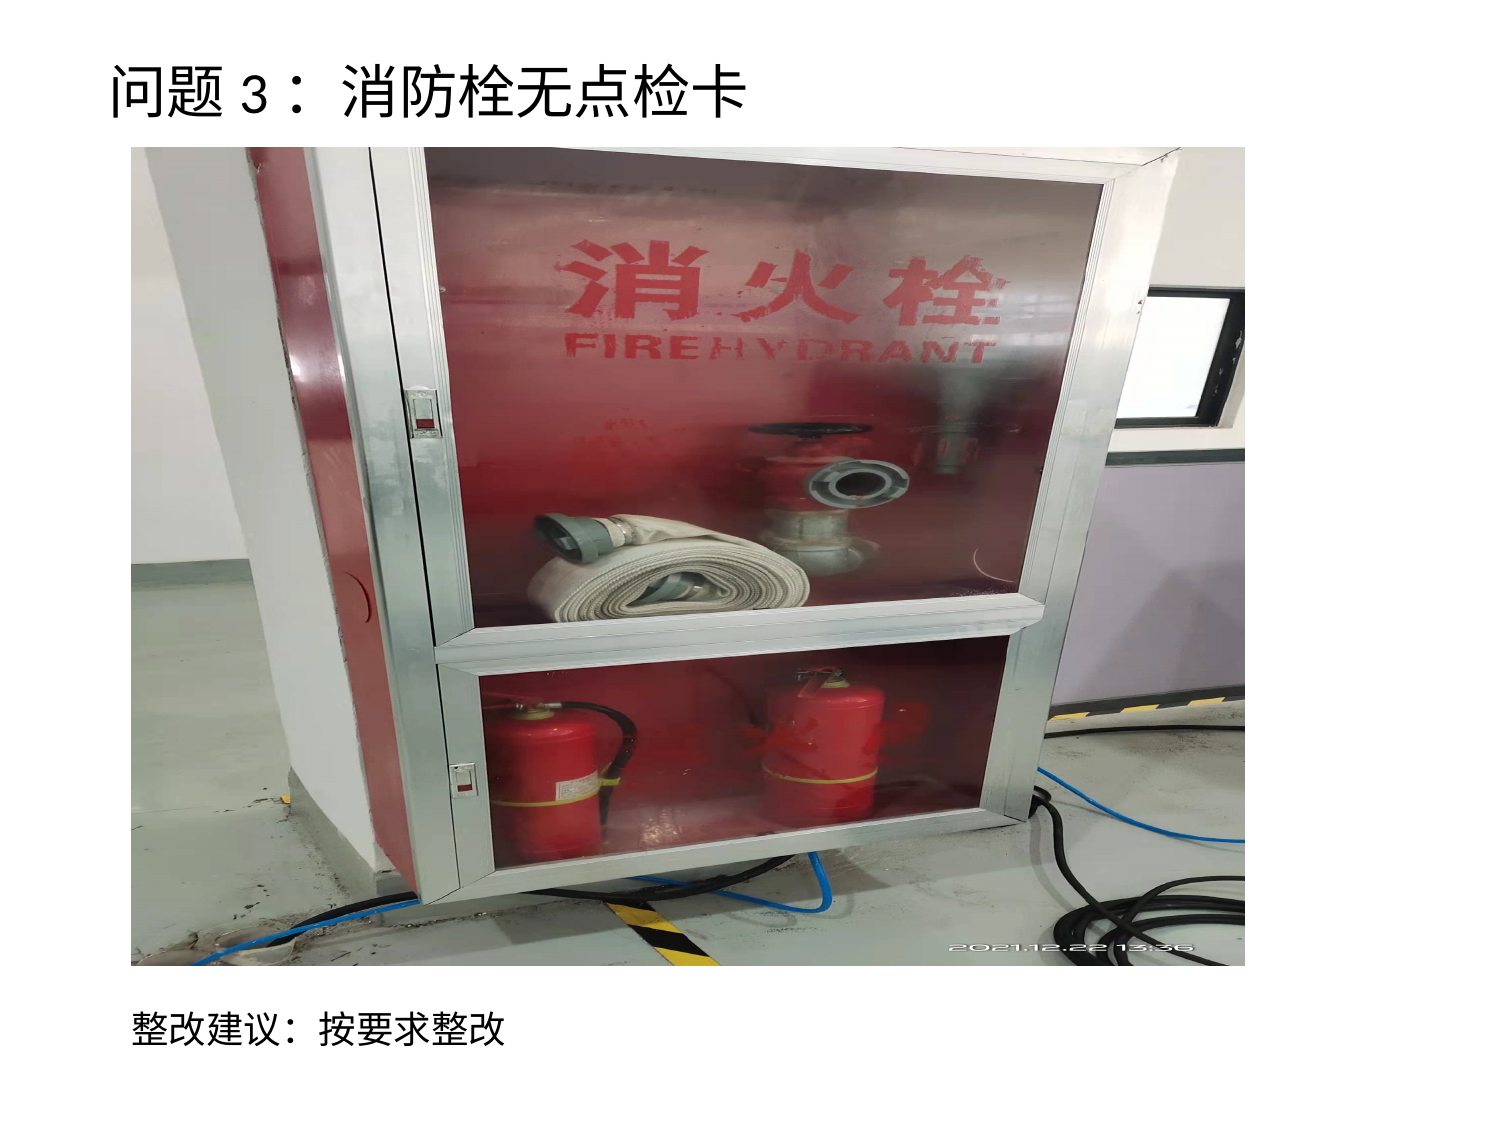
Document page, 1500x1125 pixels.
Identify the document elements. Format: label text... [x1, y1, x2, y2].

text_box 整改建议：按要求整改 [116, 998, 1421, 1059]
title 问题3：消防栓无点检卡 [93, 46, 1444, 133]
picture [131, 147, 1245, 966]
